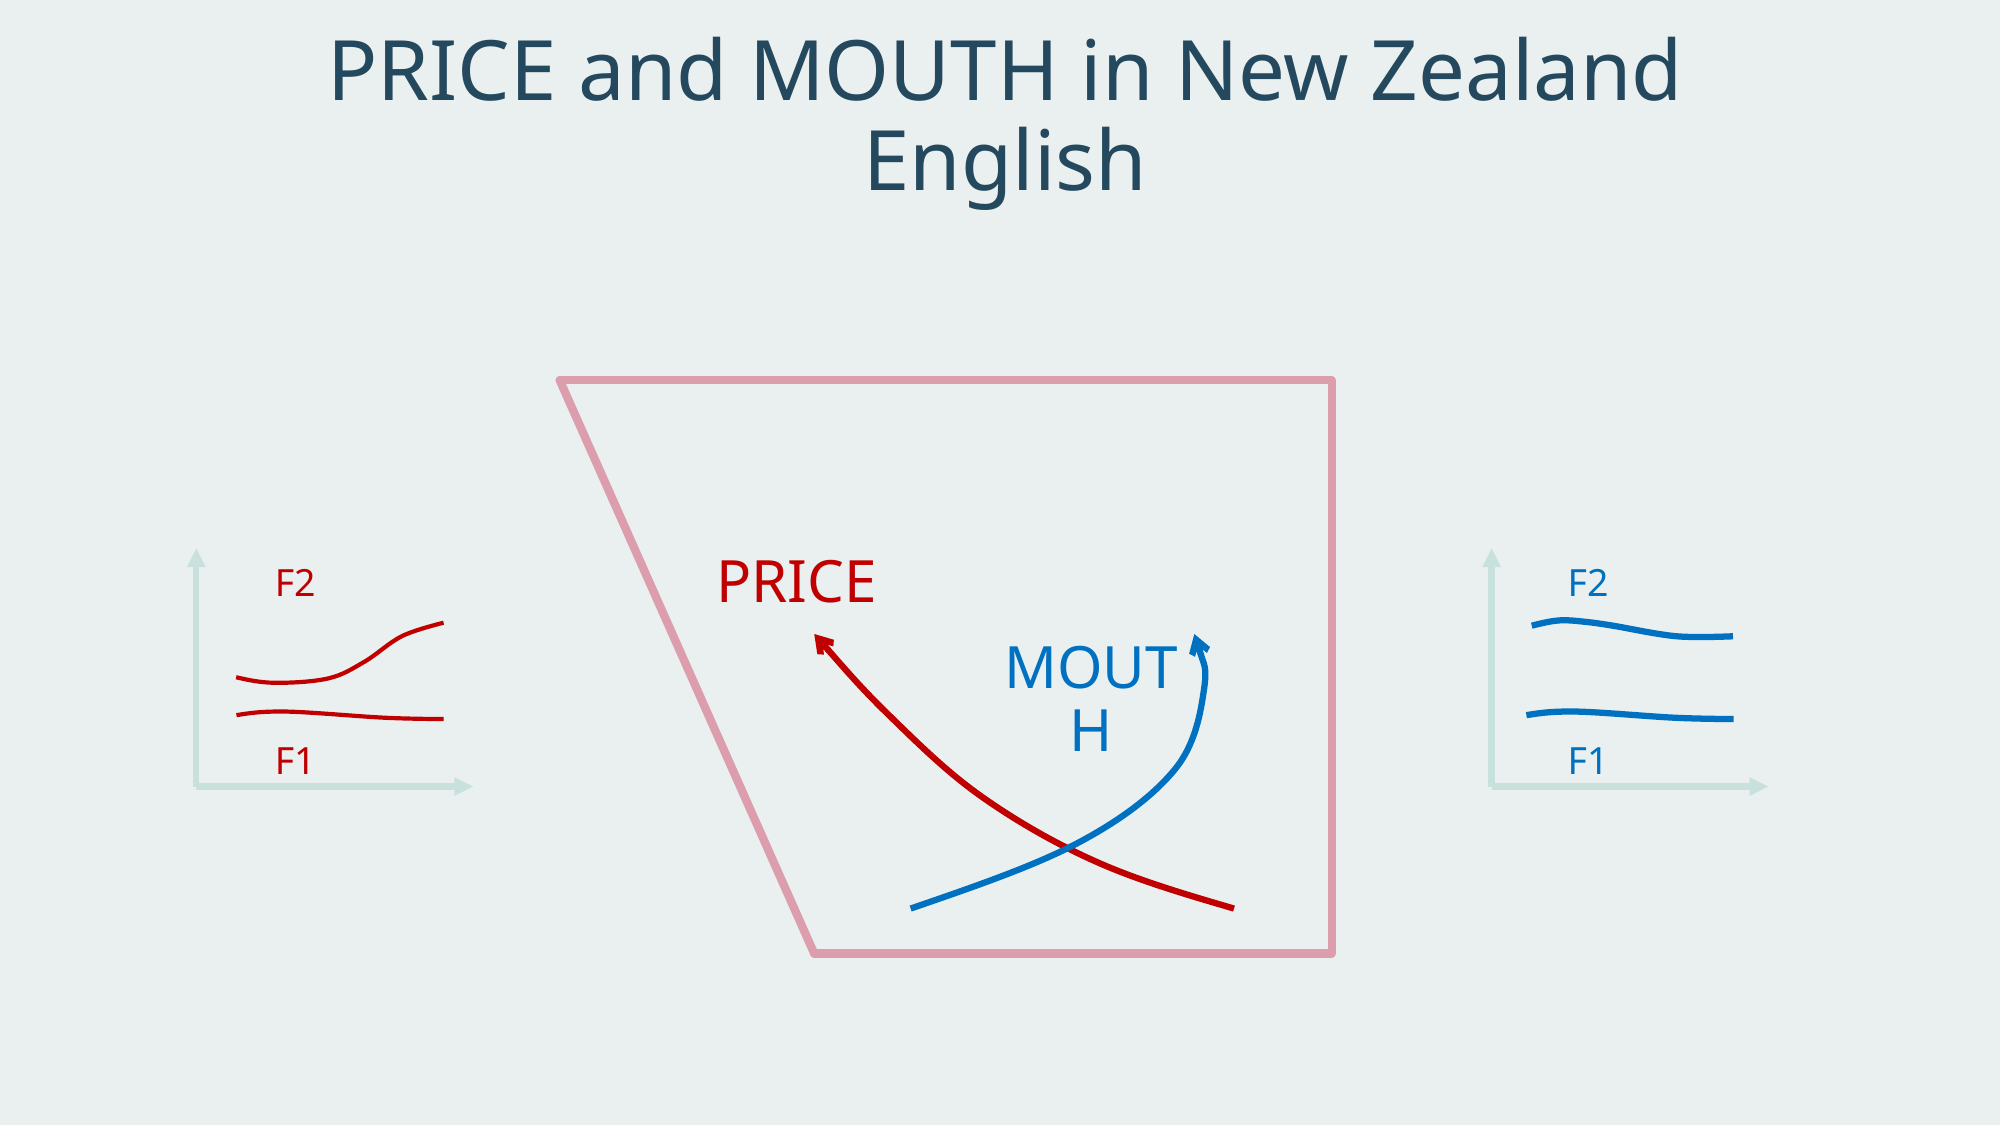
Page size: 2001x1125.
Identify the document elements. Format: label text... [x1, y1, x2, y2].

title price and mouth in New Zealand English [182, 61, 1829, 216]
text_box [1144, 634, 1207, 690]
text_box F1 [1551, 730, 1626, 786]
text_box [559, 381, 815, 954]
text_box [815, 634, 1041, 815]
text_box [1531, 619, 1734, 639]
text_box mouth [977, 682, 1205, 772]
text_box F1 [258, 730, 333, 786]
text_box [1068, 827, 1235, 910]
text_box F2 [1551, 551, 1626, 612]
text_box [235, 621, 444, 684]
text_box [236, 710, 444, 721]
text_box [1526, 710, 1734, 721]
text_box [910, 772, 1175, 910]
text_box price [815, 534, 911, 623]
text_box F2 [258, 551, 333, 612]
